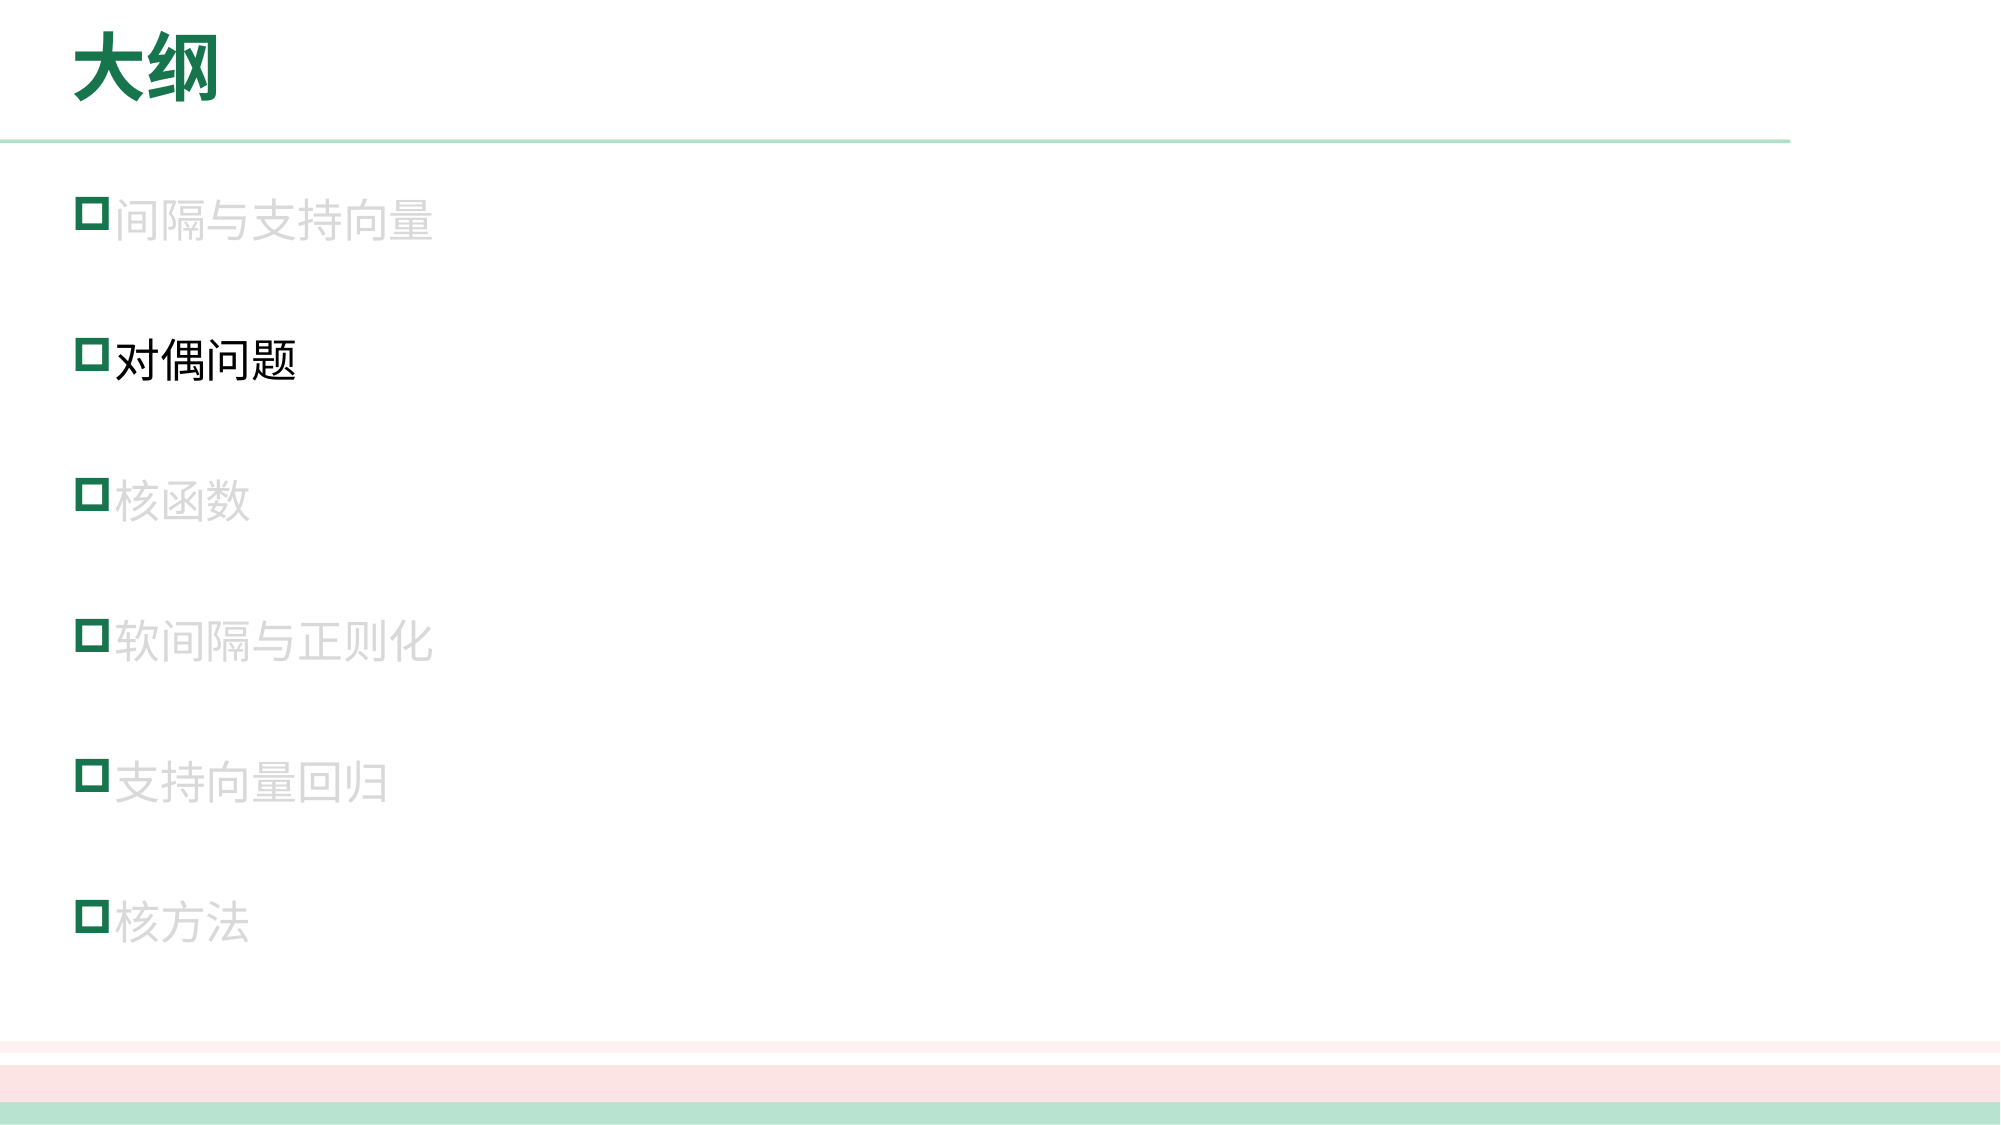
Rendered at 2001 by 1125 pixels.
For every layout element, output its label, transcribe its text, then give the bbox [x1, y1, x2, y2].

list 间隔与支持向量 对偶问题 核函数 软间隔与正则化 支持向量回归 核方法 [56, 190, 1942, 999]
title 大纲 [56, 7, 1782, 135]
picture [0, 0, 2001, 1125]
